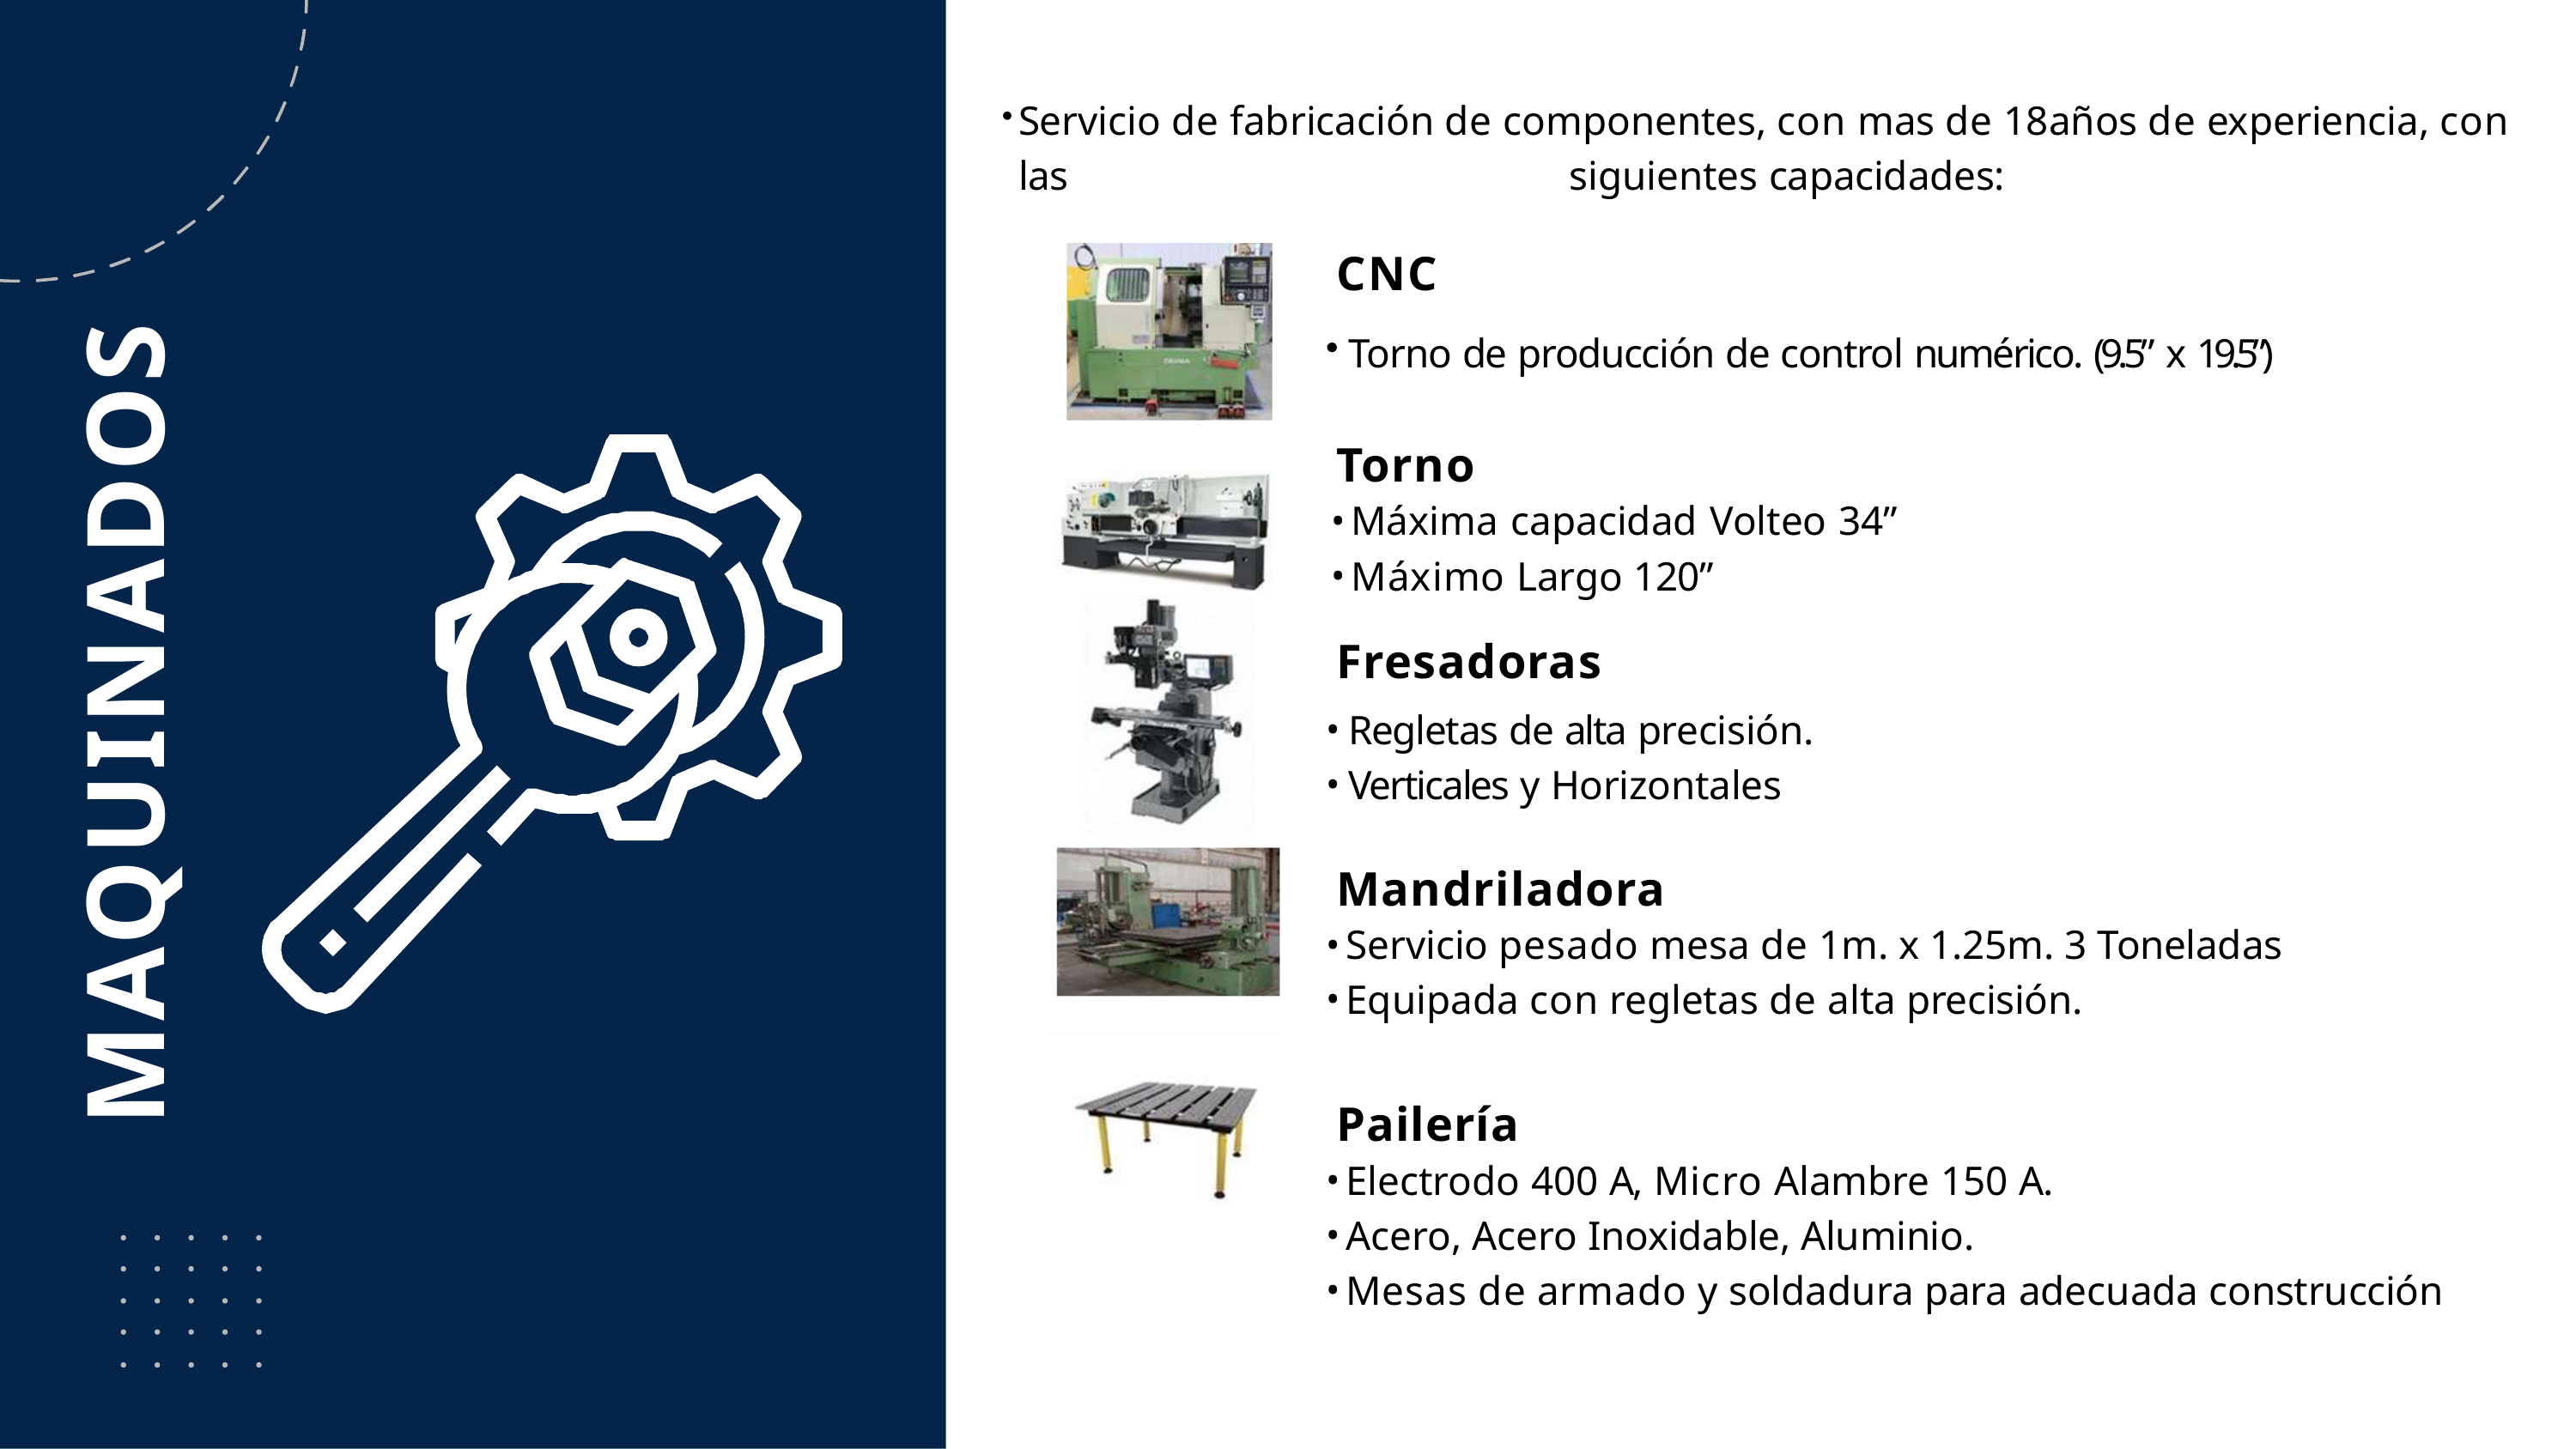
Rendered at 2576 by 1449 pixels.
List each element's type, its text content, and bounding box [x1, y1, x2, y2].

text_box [1042, 243, 1290, 1204]
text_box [0, 0, 946, 1449]
text_box Servicio de fabricación de componentes, con mas de 18 años de experiencia, con las siguientes capacidades: CNC Torno de producción de control numérico. (9.5” x 19.5”) Torno Máxima capacidad Volteo 34” Máximo Largo 120” Fresadoras Regletas de alta precisión. Verticales y Horizontales Mandriladora Servicio pesado mesa de 1m. x 1.25m. 3 Toneladas Equipada con regletas de alta precisión. Pailería Electrodo 400 A, Micro Alambre 150 A. Acero, Acero Inoxidable, Aluminio. Mesas de armado y soldadura para adecuada construcción [1001, 86, 2520, 1313]
